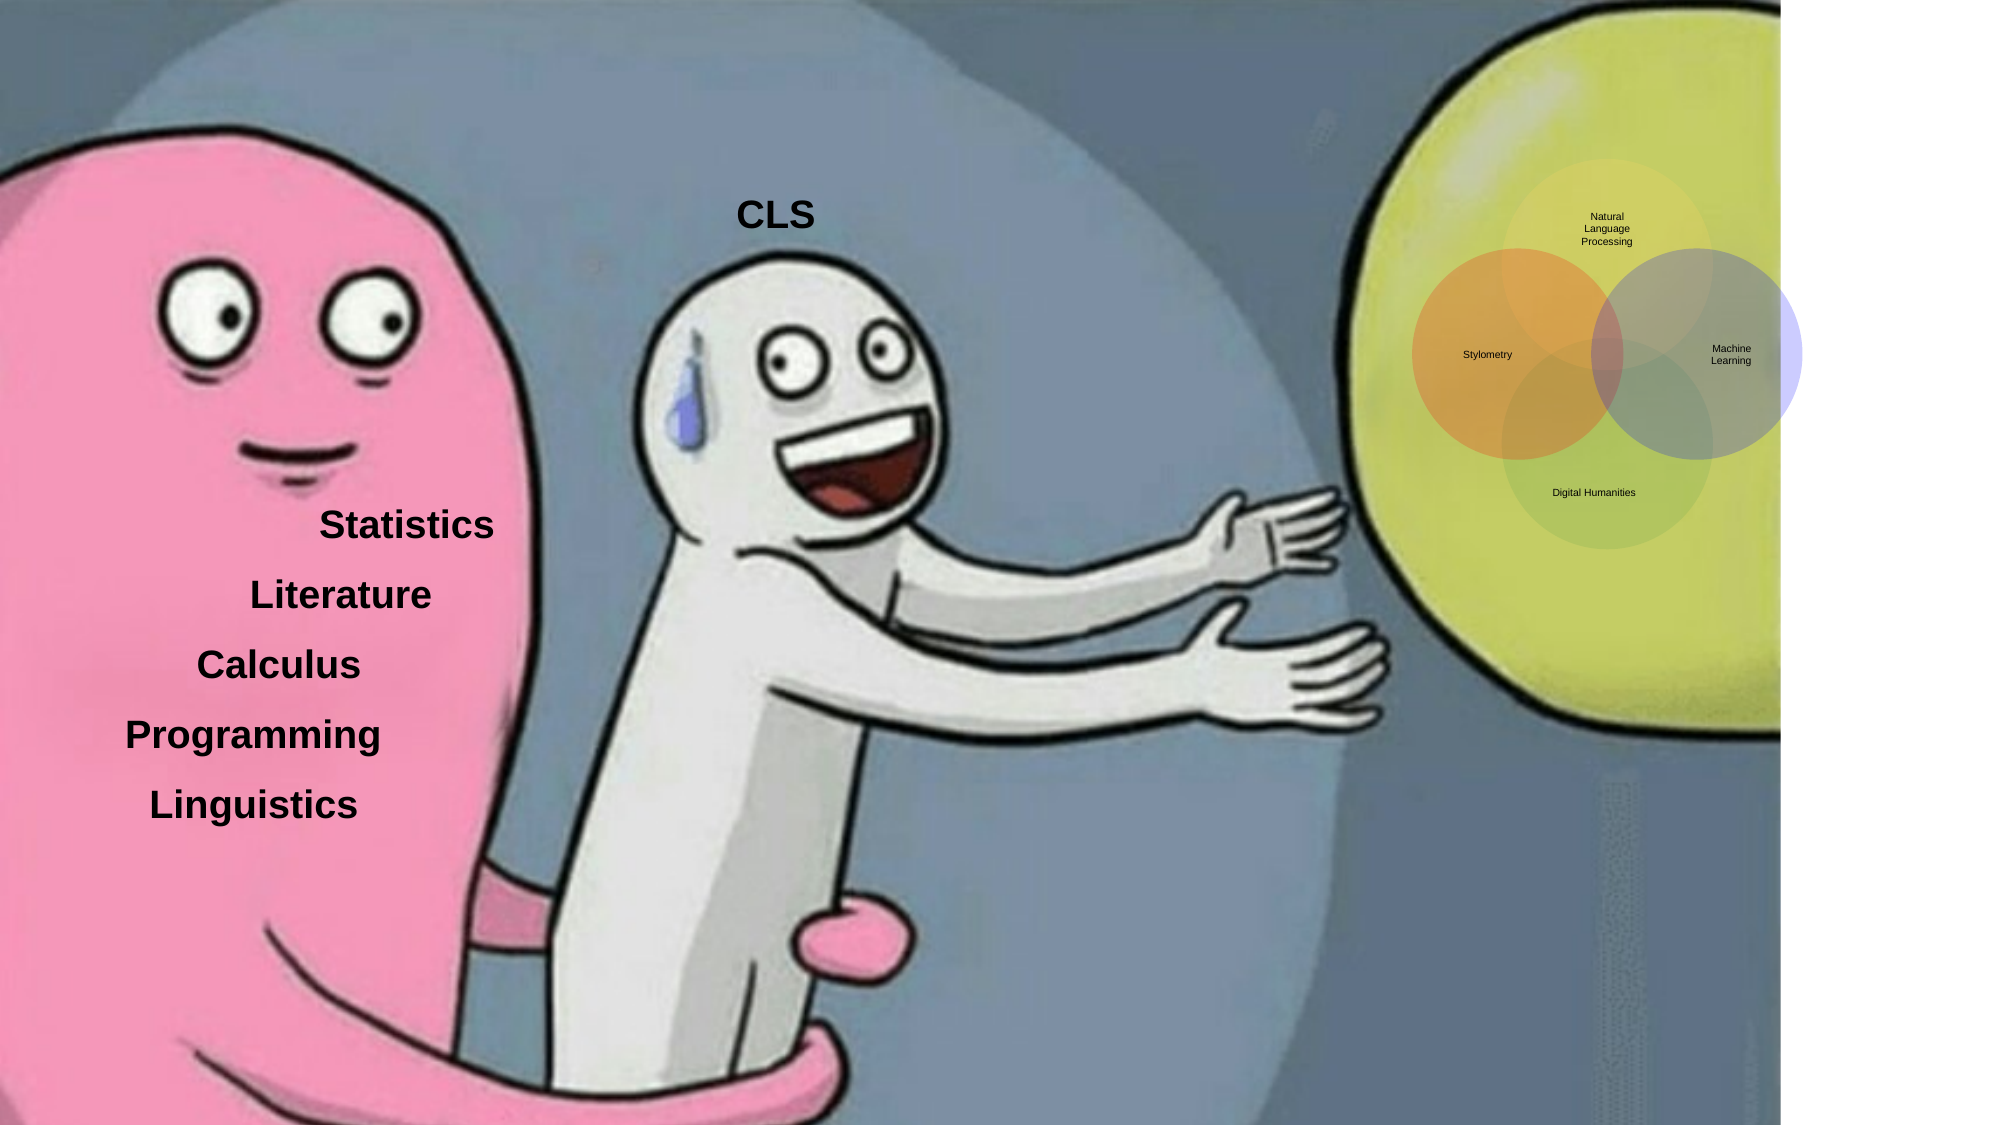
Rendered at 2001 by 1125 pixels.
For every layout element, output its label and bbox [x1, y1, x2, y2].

text_box [1411, 158, 1803, 550]
picture [0, 0, 1781, 1125]
